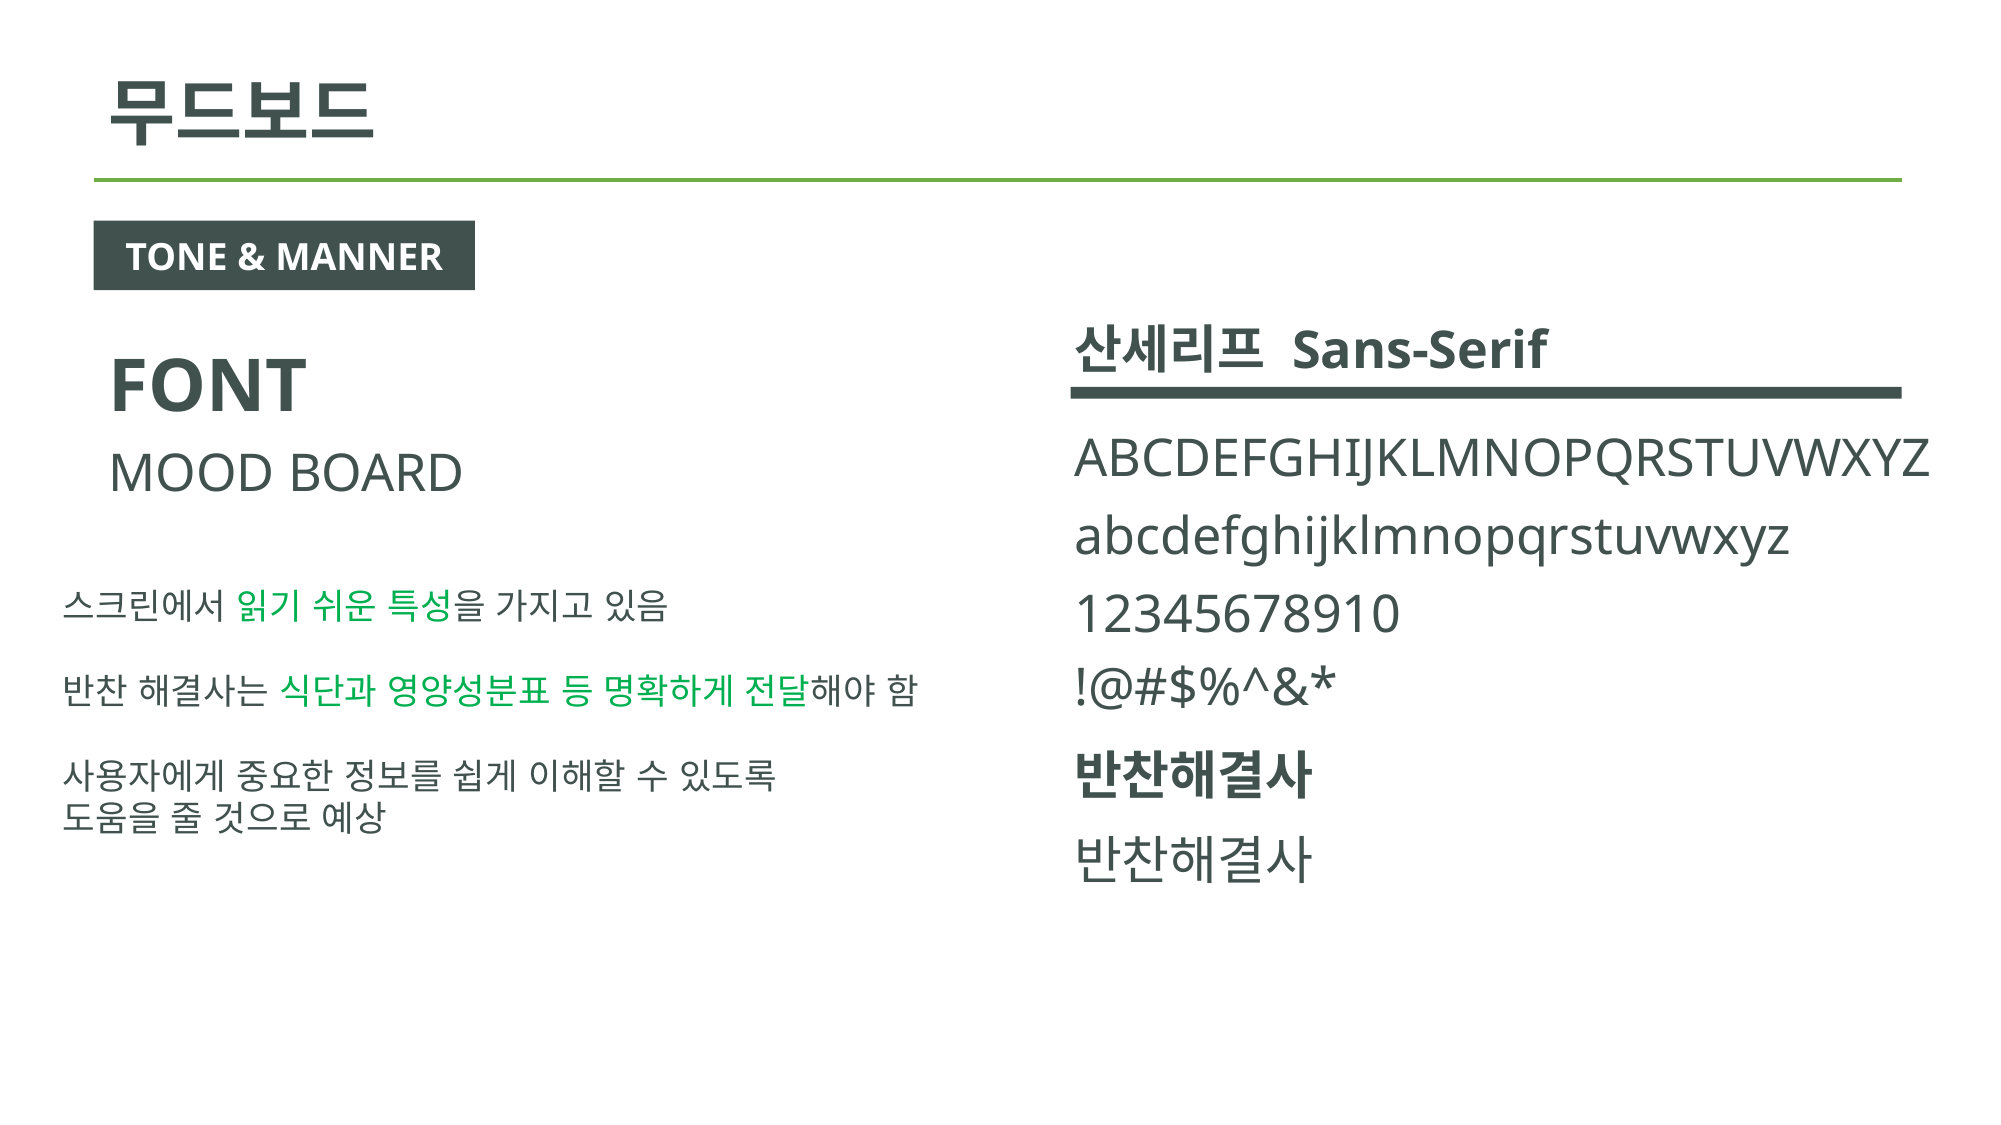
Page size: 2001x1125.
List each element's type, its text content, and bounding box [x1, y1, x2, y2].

text_box 반찬해결사 [1059, 820, 1613, 898]
text_box 반찬해결사 [1059, 735, 1613, 813]
text_box ABCDEFGHIJKLMNOPQRSTUVWXYZ [1059, 416, 2000, 494]
text_box !@#$%^&* [1059, 646, 2000, 724]
text_box 12345678910 [1059, 573, 2000, 646]
text_box 스크린에서 읽기 쉬운 특성을 가지고 있음 반찬 해결사는 식단과 영양성분표 등 명확하게 전달해야 함 사용자에게 중요한 정보를 쉽게 이해할 수 있도록 도움을 줄 것으로 예상 [48, 576, 1060, 847]
text_box FONT [93, 331, 404, 431]
text_box 무드보드 [93, 59, 1014, 162]
text_box 산세리프 Sans-Serif [1059, 308, 1735, 386]
text_box TONE & MANNER [93, 220, 476, 291]
text_box MOOD BOARD [93, 431, 524, 509]
text_box abcdefghijklmnopqrstuvwxyz [1059, 495, 2000, 573]
text_box [1070, 386, 1903, 400]
